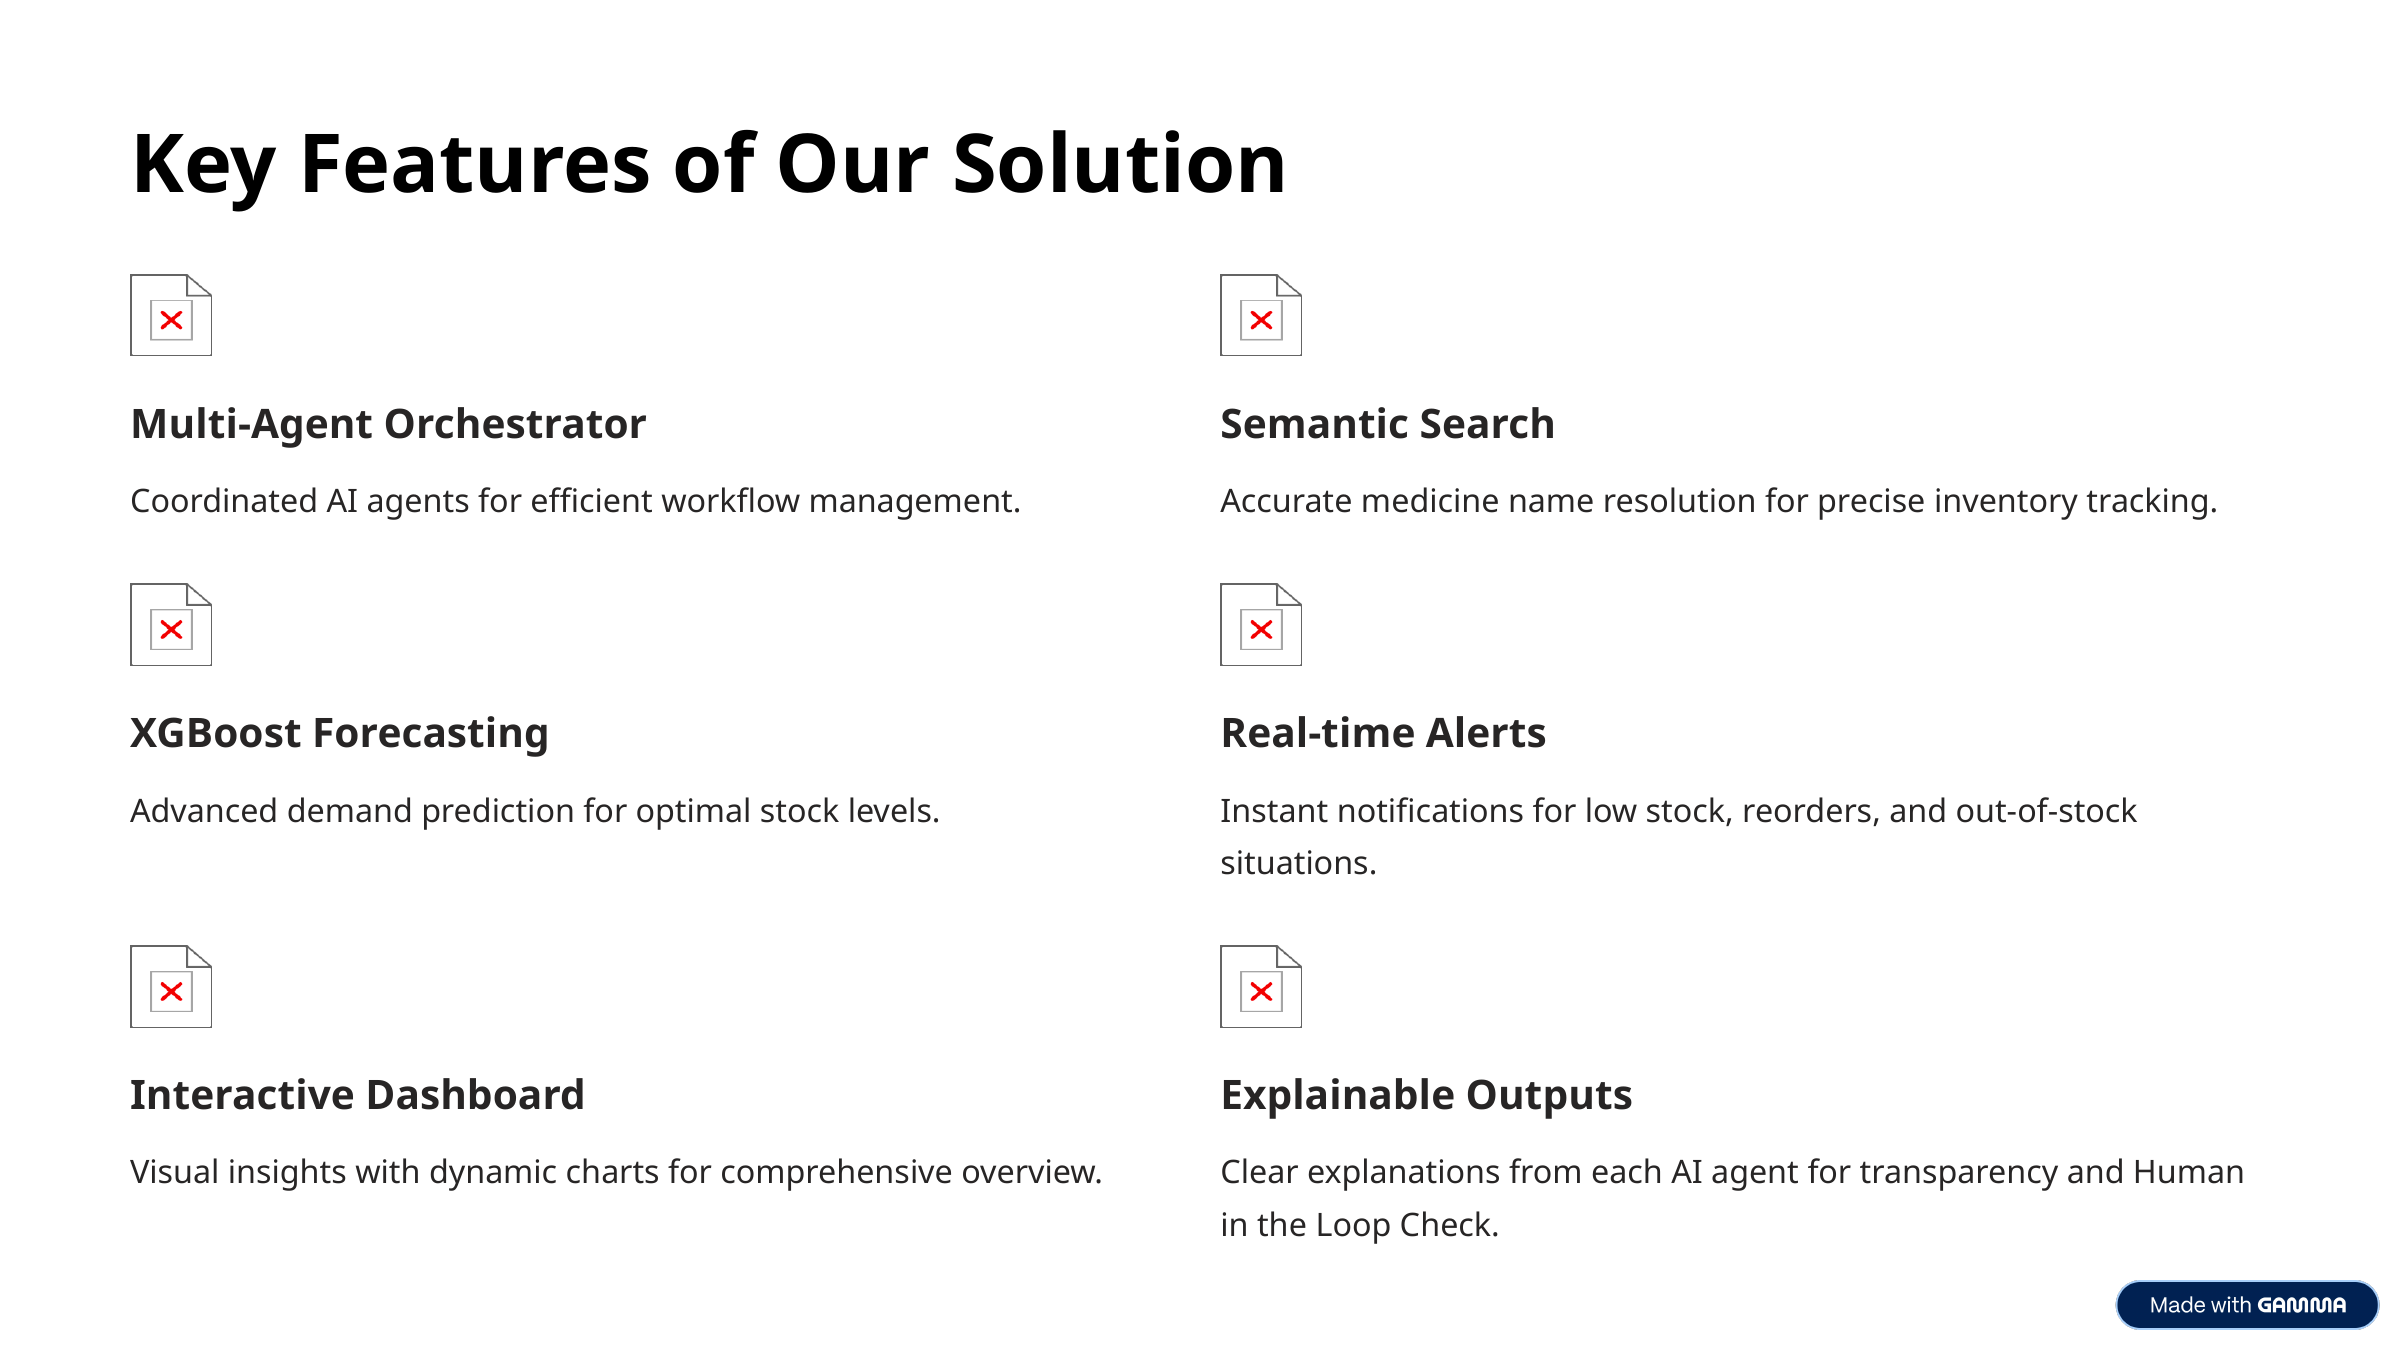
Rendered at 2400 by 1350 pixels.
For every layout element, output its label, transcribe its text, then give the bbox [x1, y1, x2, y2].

text_box Accurate medicine name resolution for precise inventory tracking. [1220, 466, 2270, 519]
text_box Instant notifications for low stock, reorders, and out-of-stock situations. [1220, 776, 2270, 881]
text_box Coordinated AI agents for efficient workflow management. [130, 466, 1180, 519]
text_box XGBoost Forecasting [130, 706, 548, 757]
picture [2106, 1271, 2389, 1339]
picture [1220, 583, 1302, 666]
text_box Advanced demand prediction for optimal stock levels. [130, 776, 1180, 829]
text_box Interactive Dashboard [130, 1067, 570, 1119]
picture [130, 274, 212, 356]
text_box Semantic Search [1220, 396, 1628, 448]
text_box Explainable Outputs [1220, 1067, 1628, 1119]
text_box Real-time Alerts [1220, 706, 1628, 757]
picture [130, 945, 212, 1028]
text_box Multi-Agent Orchestrator [130, 396, 632, 448]
picture [130, 583, 212, 666]
picture [1220, 274, 1302, 356]
text_box Clear explanations from each AI agent for transparency and Human in the Loop Check. [1220, 1138, 2270, 1243]
text_box Visual insights with dynamic charts for comprehensive overview. [130, 1138, 1180, 1191]
picture [1220, 945, 1302, 1028]
text_box Key Features of Our Solution [130, 107, 1264, 210]
